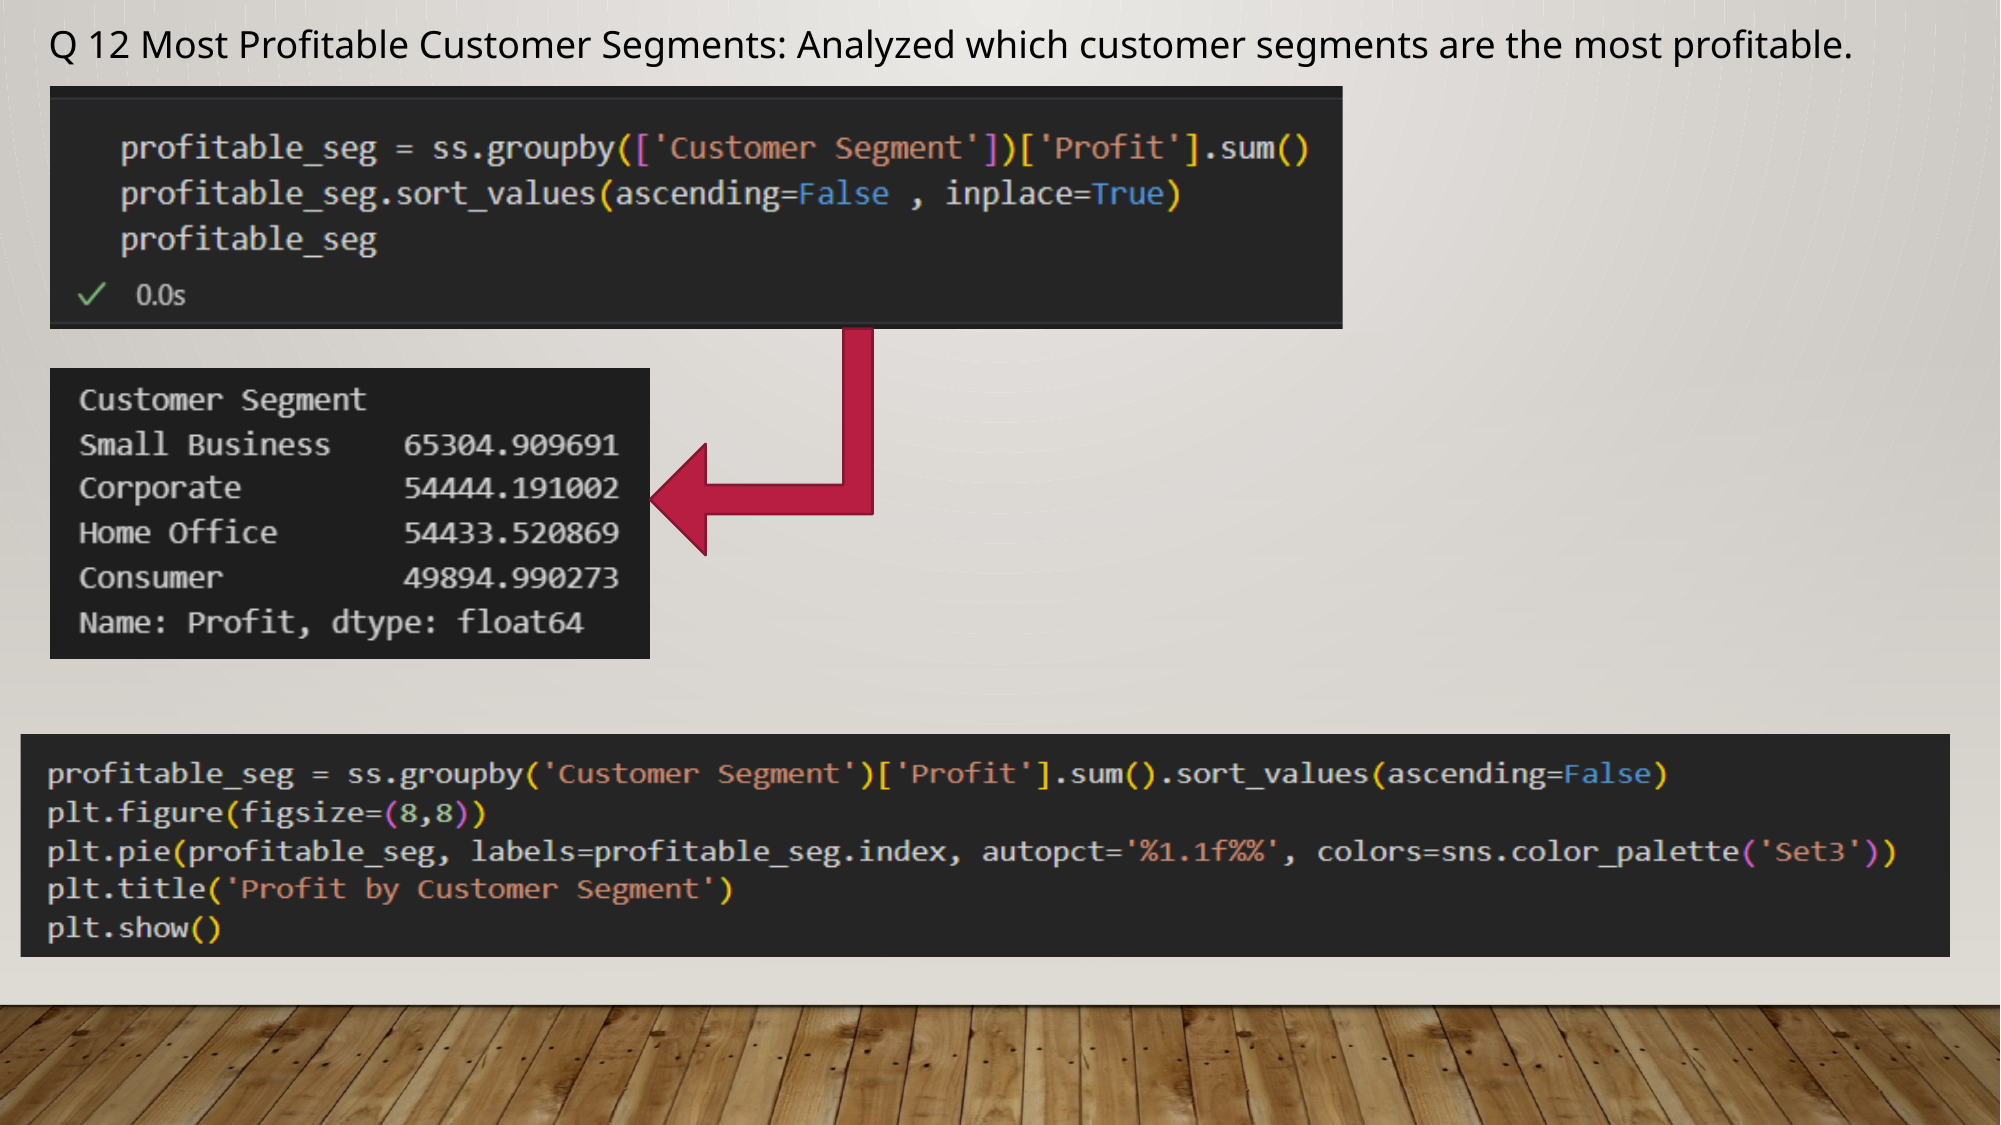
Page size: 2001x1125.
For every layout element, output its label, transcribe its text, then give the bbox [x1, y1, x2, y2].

picture [49, 86, 1343, 329]
picture [0, 1005, 2000, 1125]
text_box [651, 329, 874, 557]
picture [20, 734, 1951, 958]
text_box Q 12 Most Profitable Customer Segments: Analyzed which customer segments are the most profitable. [33, 13, 1883, 73]
picture [49, 367, 651, 659]
